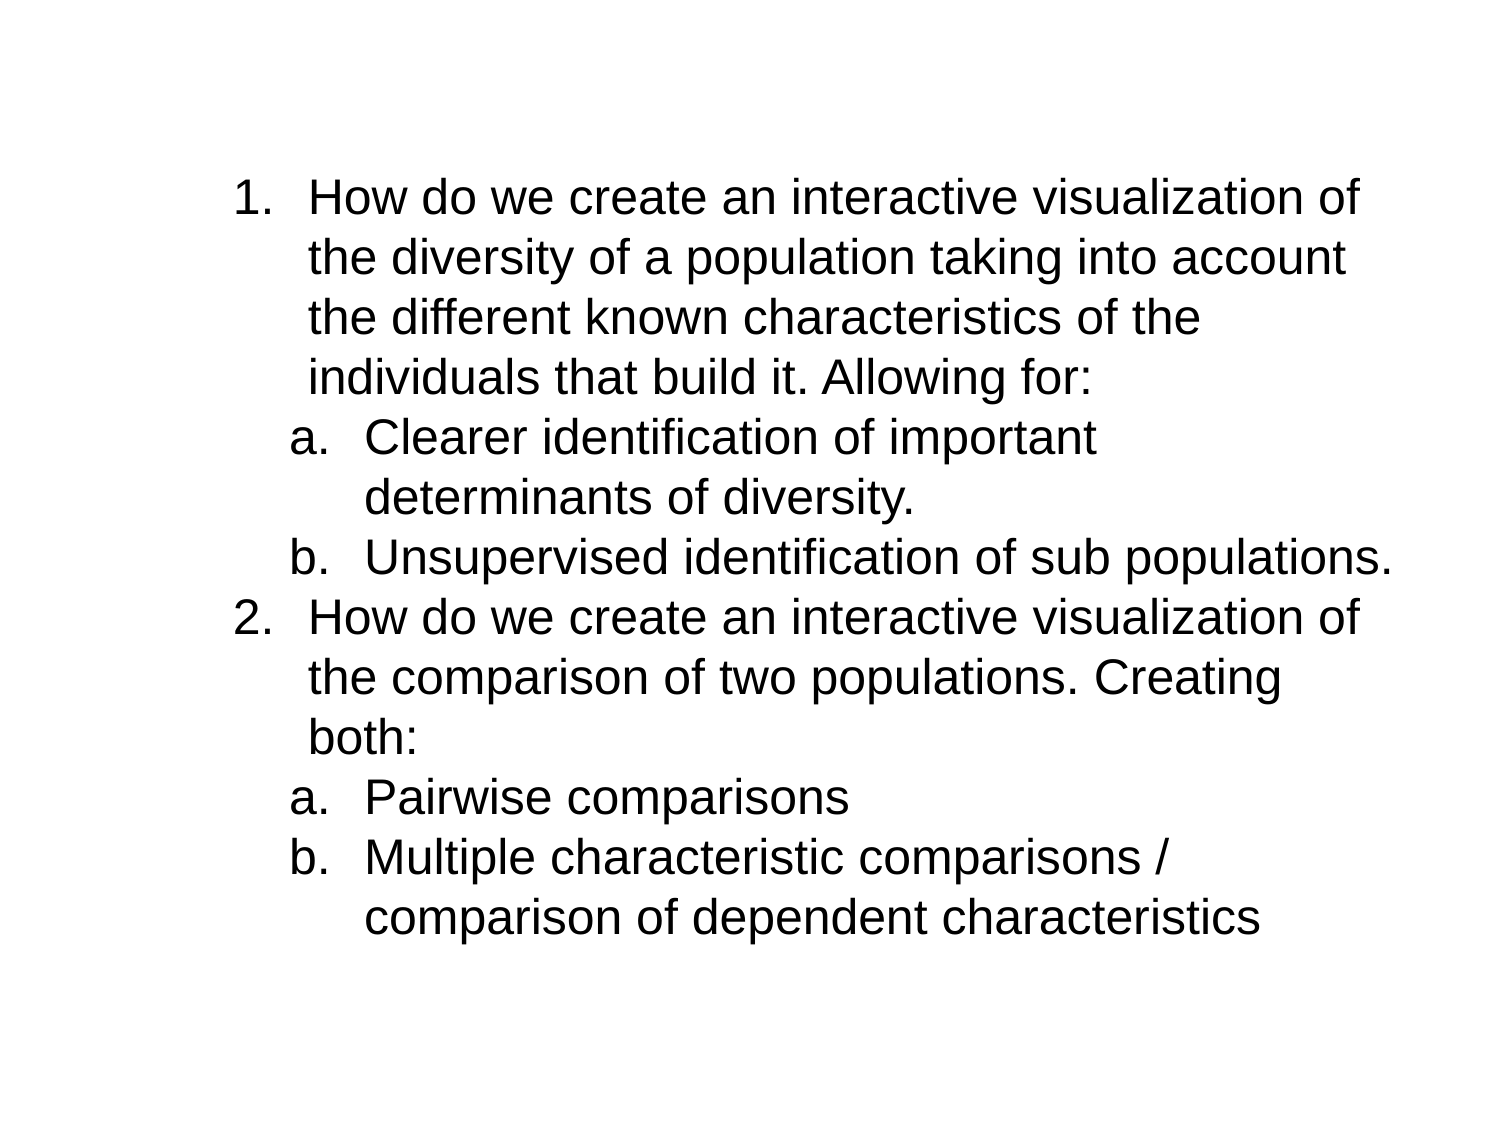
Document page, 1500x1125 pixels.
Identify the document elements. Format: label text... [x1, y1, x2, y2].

text_box How do we create an interactive visualization of the diversity of a population taking into account the different known characteristics of the individuals that build it. Allowing for: Clearer identification of important determinants of diversity. Unsupervised identification of sub populations. How do we create an interactive visualization of the comparison of two populations. Creating both: Pairwise comparisons Multiple characteristic comparisons / comparison of dependent characteristics [218, 156, 1412, 952]
